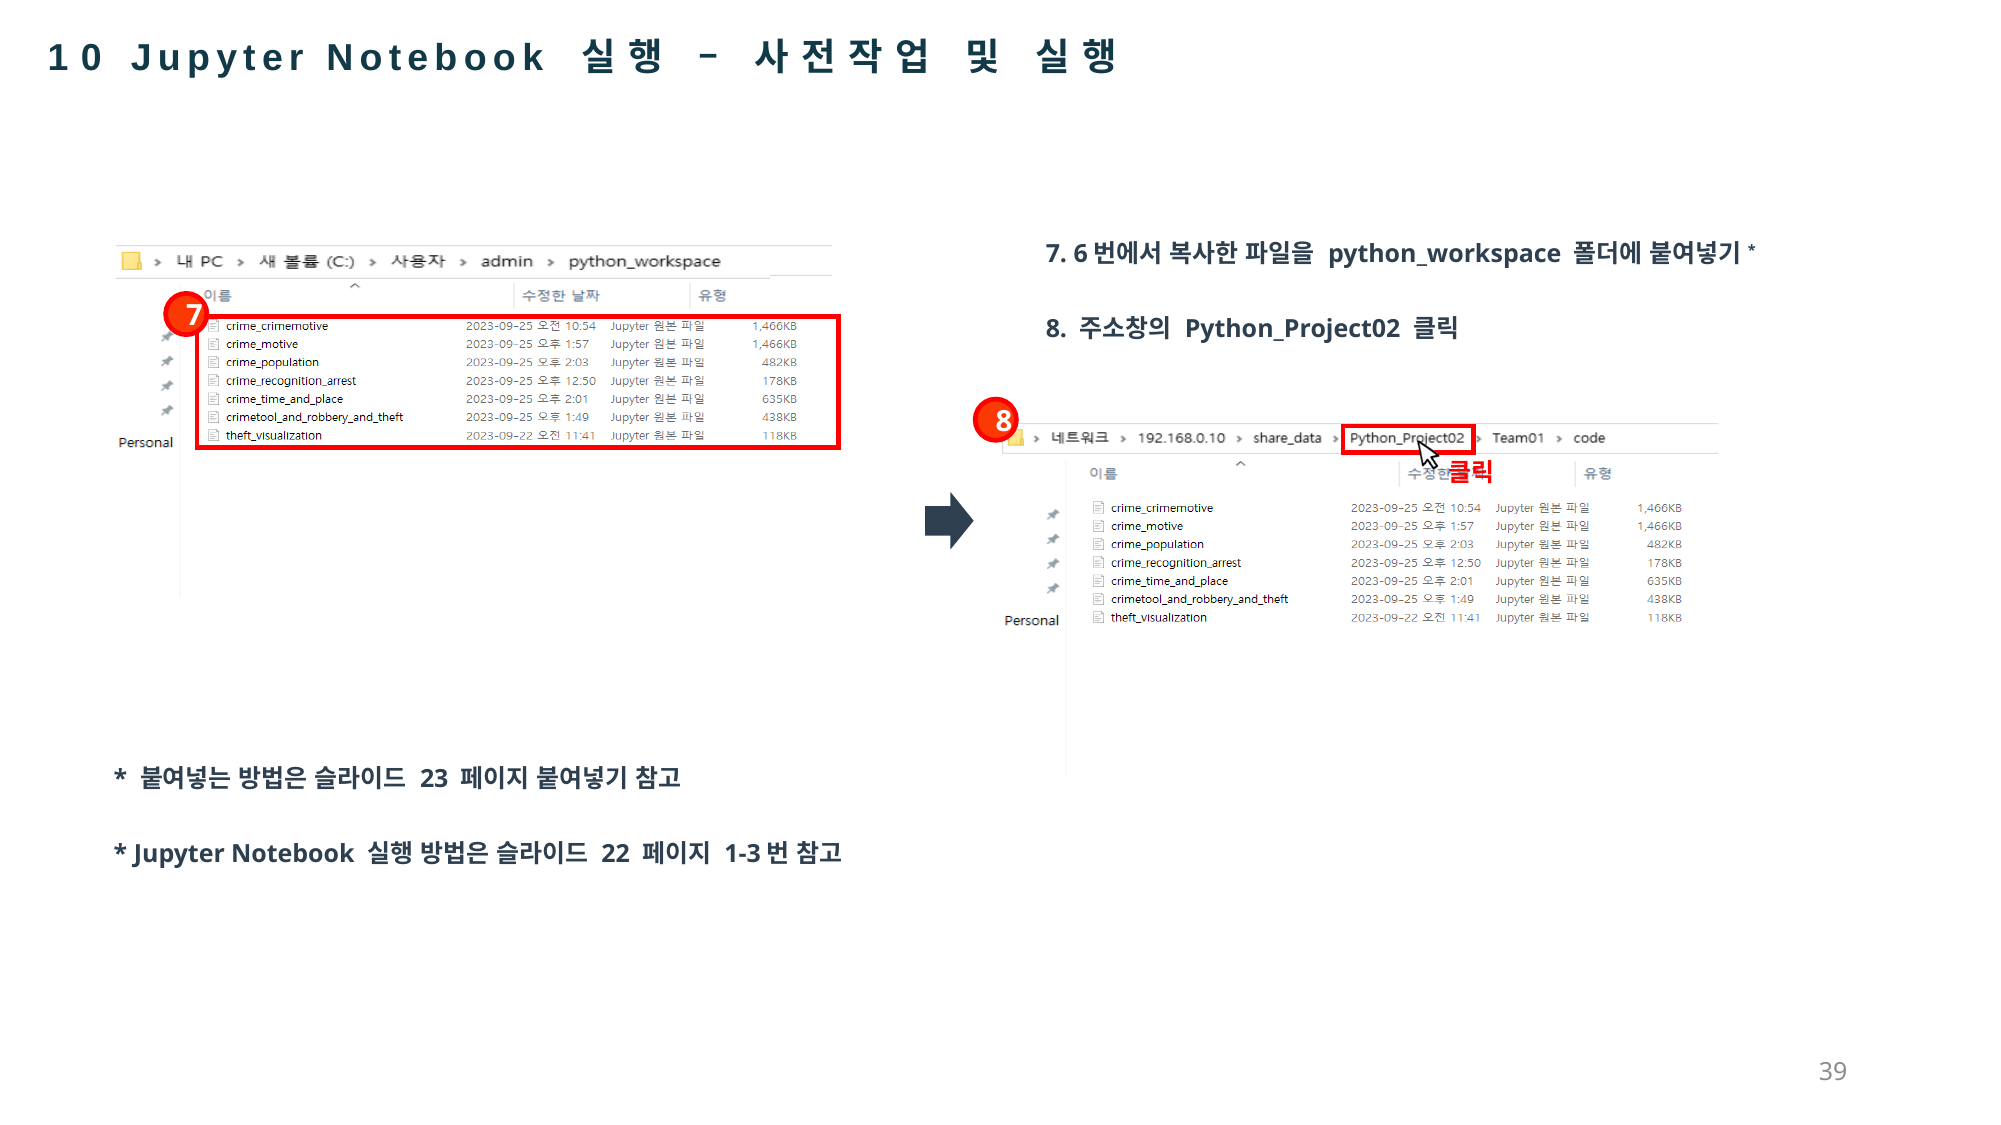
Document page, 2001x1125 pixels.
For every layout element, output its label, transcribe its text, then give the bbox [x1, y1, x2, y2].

text_box 10 Jupyter Notebook 실행 – 사전작업 및 실행 [32, 26, 1235, 86]
picture [1002, 419, 1718, 776]
text_box [833, 315, 840, 449]
text_box 8 [974, 397, 1018, 442]
slide_number 39 [1412, 1042, 1863, 1103]
text_box * 붙여넣는 방법은 슬라이드 23 페이지 붙여넣기 참고 * Jupyter Notebook 실행 방법은 슬라이드 22 페이지 1-3번 참고 [98, 710, 922, 875]
picture [115, 241, 833, 598]
text_box [922, 485, 977, 556]
text_box 7. 6번에서 복사한 파일을 python_workspace 폴더에 붙여넣기* 8. 주소창의 Python_Project02 클릭 [1031, 185, 1865, 350]
